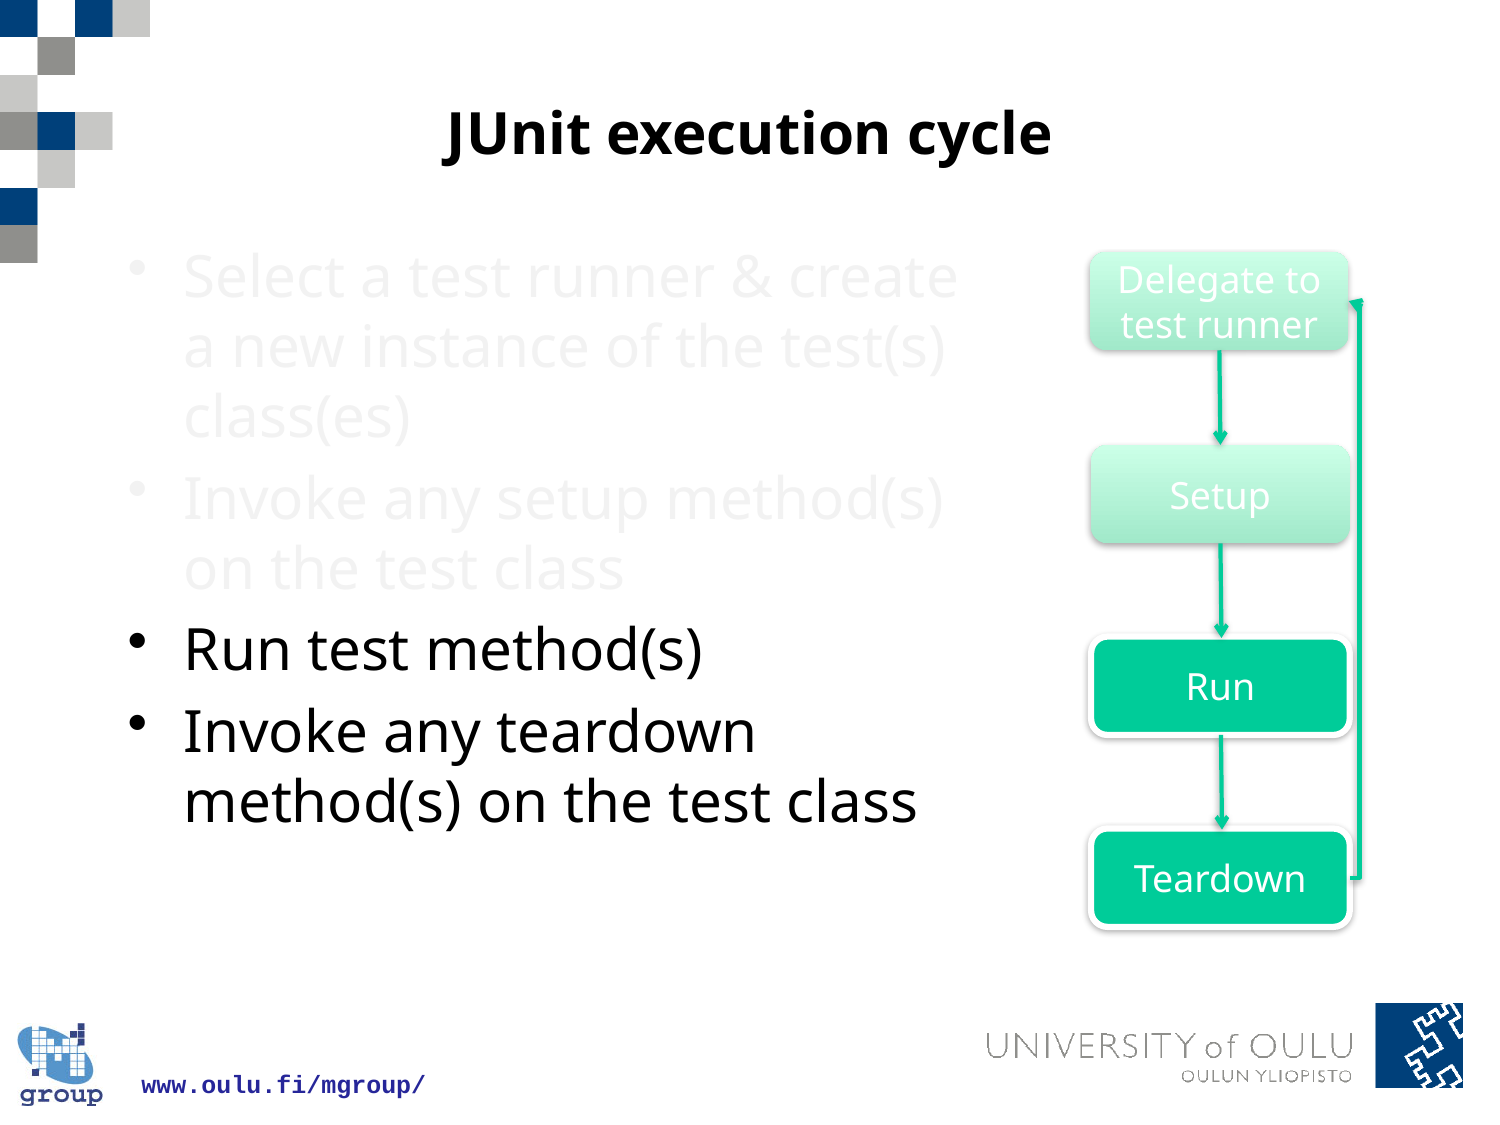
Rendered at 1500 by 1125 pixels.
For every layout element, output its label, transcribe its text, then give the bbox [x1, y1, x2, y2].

text_box Run [1087, 633, 1343, 739]
text_box Delegate to test runner [1089, 251, 1349, 351]
list Select a test runner & create a new instance of the test(s) class(es) Invoke any setup method(s) on the test class Run test method(s) Invoke any teardown method(s) on the test class [112, 231, 996, 1000]
title JUnit execution cycle [112, 37, 1388, 225]
picture [17, 1023, 103, 1106]
text_box Teardown [1087, 825, 1353, 931]
text_box Setup [1091, 444, 1343, 544]
picture [0, 0, 150, 263]
picture [987, 1003, 1463, 1088]
